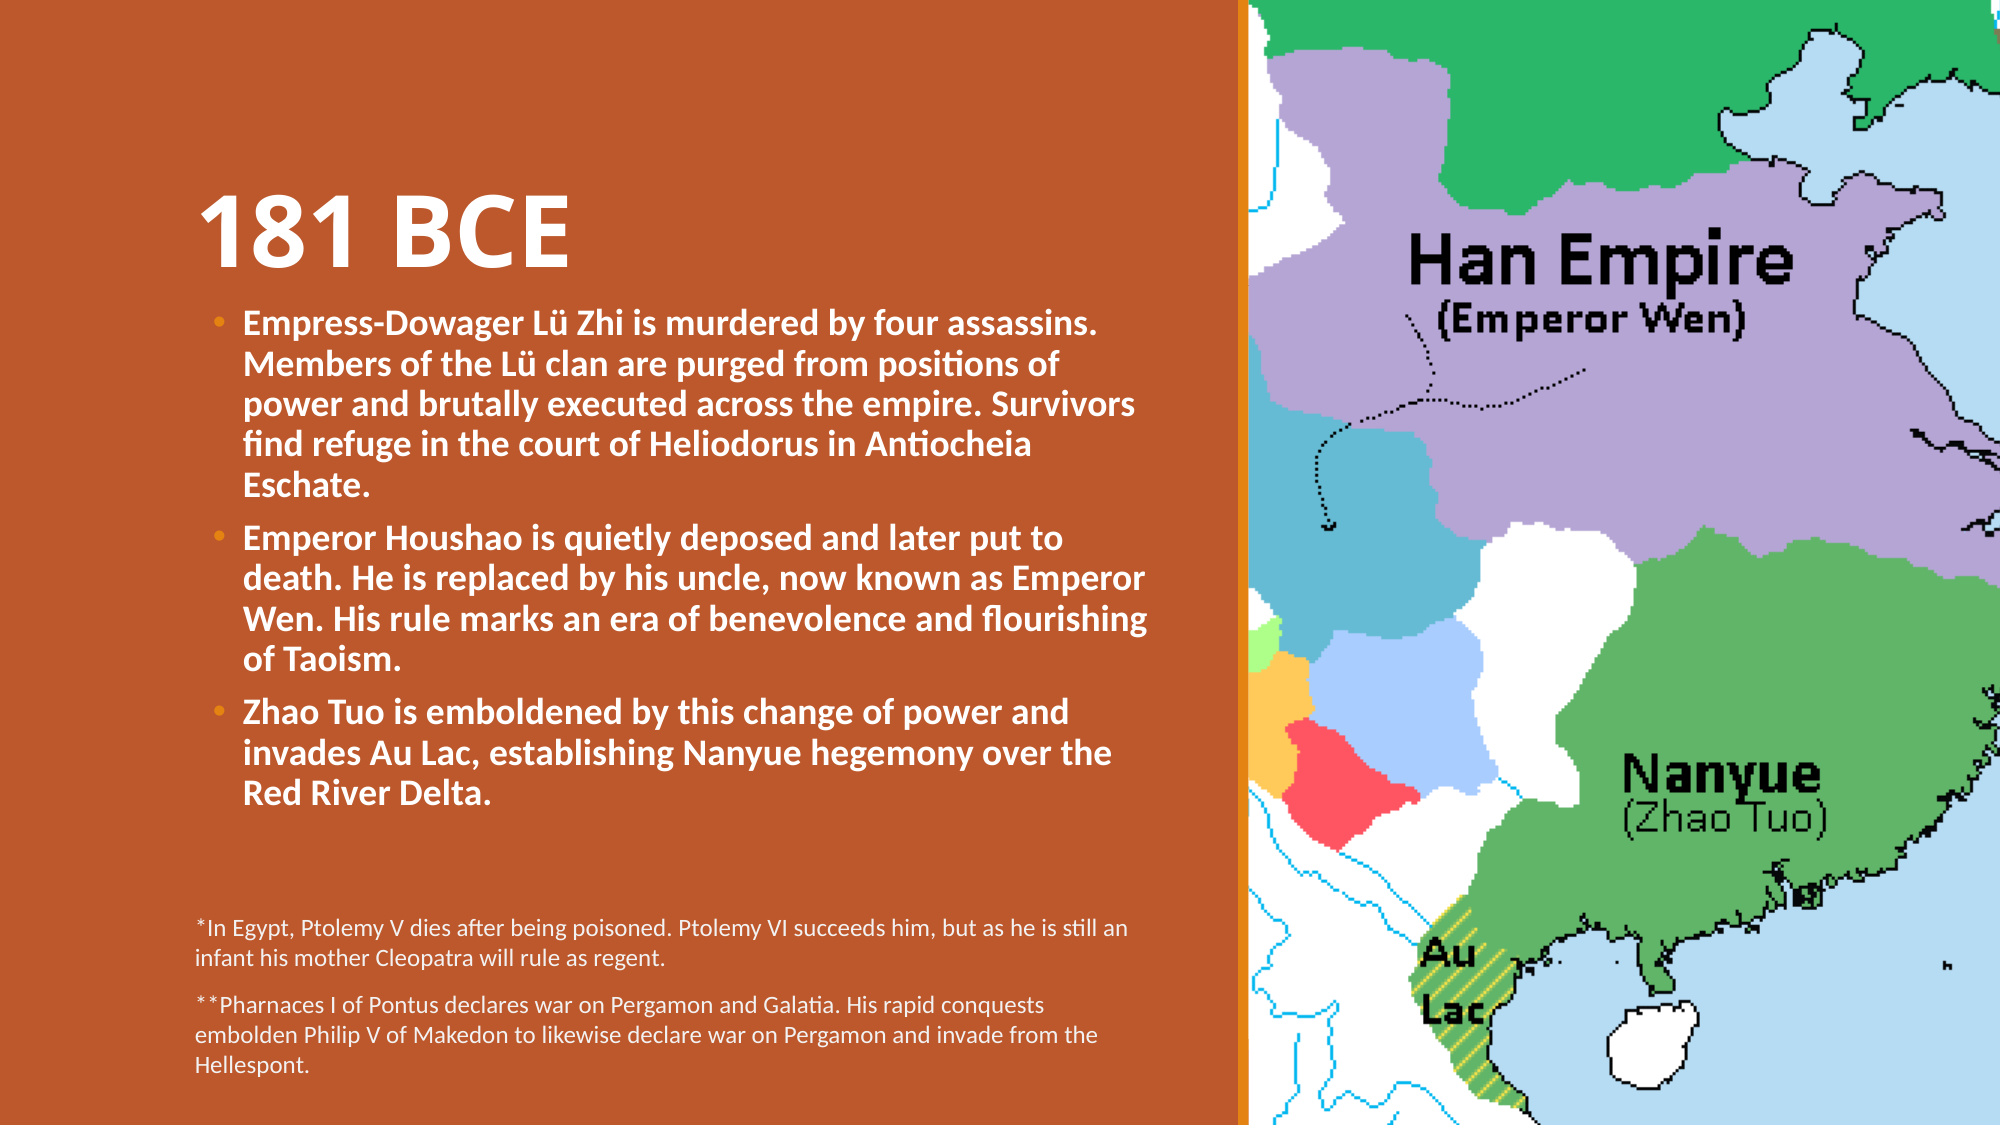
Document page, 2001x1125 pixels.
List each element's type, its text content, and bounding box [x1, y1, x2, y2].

text_box [1237, 0, 1246, 1125]
text_box *In Egypt, Ptolemy V dies after being poisoned. Ptolemy VI succeeds him, but as he is still an infant his mother Cleopatra will rule as regent. **Pharnaces I of Pontus declares war on Pergamon and Galatia. His rapid conquests embolden Philip V of Makedon to likewise declare war on Pergamon and invade from the Hellespont. [179, 904, 1161, 1087]
title 181 BCE [180, 22, 1161, 295]
picture [1248, 0, 2000, 1125]
list Empress-Dowager Lü Zhi is murdered by four assassins. Members of the Lü clan are purged from positions of power and brutally executed across the empire. Survivors find refuge in the court of Heliodorus in Antiocheia Eschate. Emperor Houshao is quietly deposed and later put to death. He is replaced by his uncle, now known as Emperor Wen. His rule marks an era of benevolence and flourishing of Taoism. Zhao Tuo is emboldened by this change of power and invades Au Lac, establishing Nanyue hegemony over the Red River Delta. [180, 295, 1161, 895]
text_box [0, 0, 1237, 1125]
